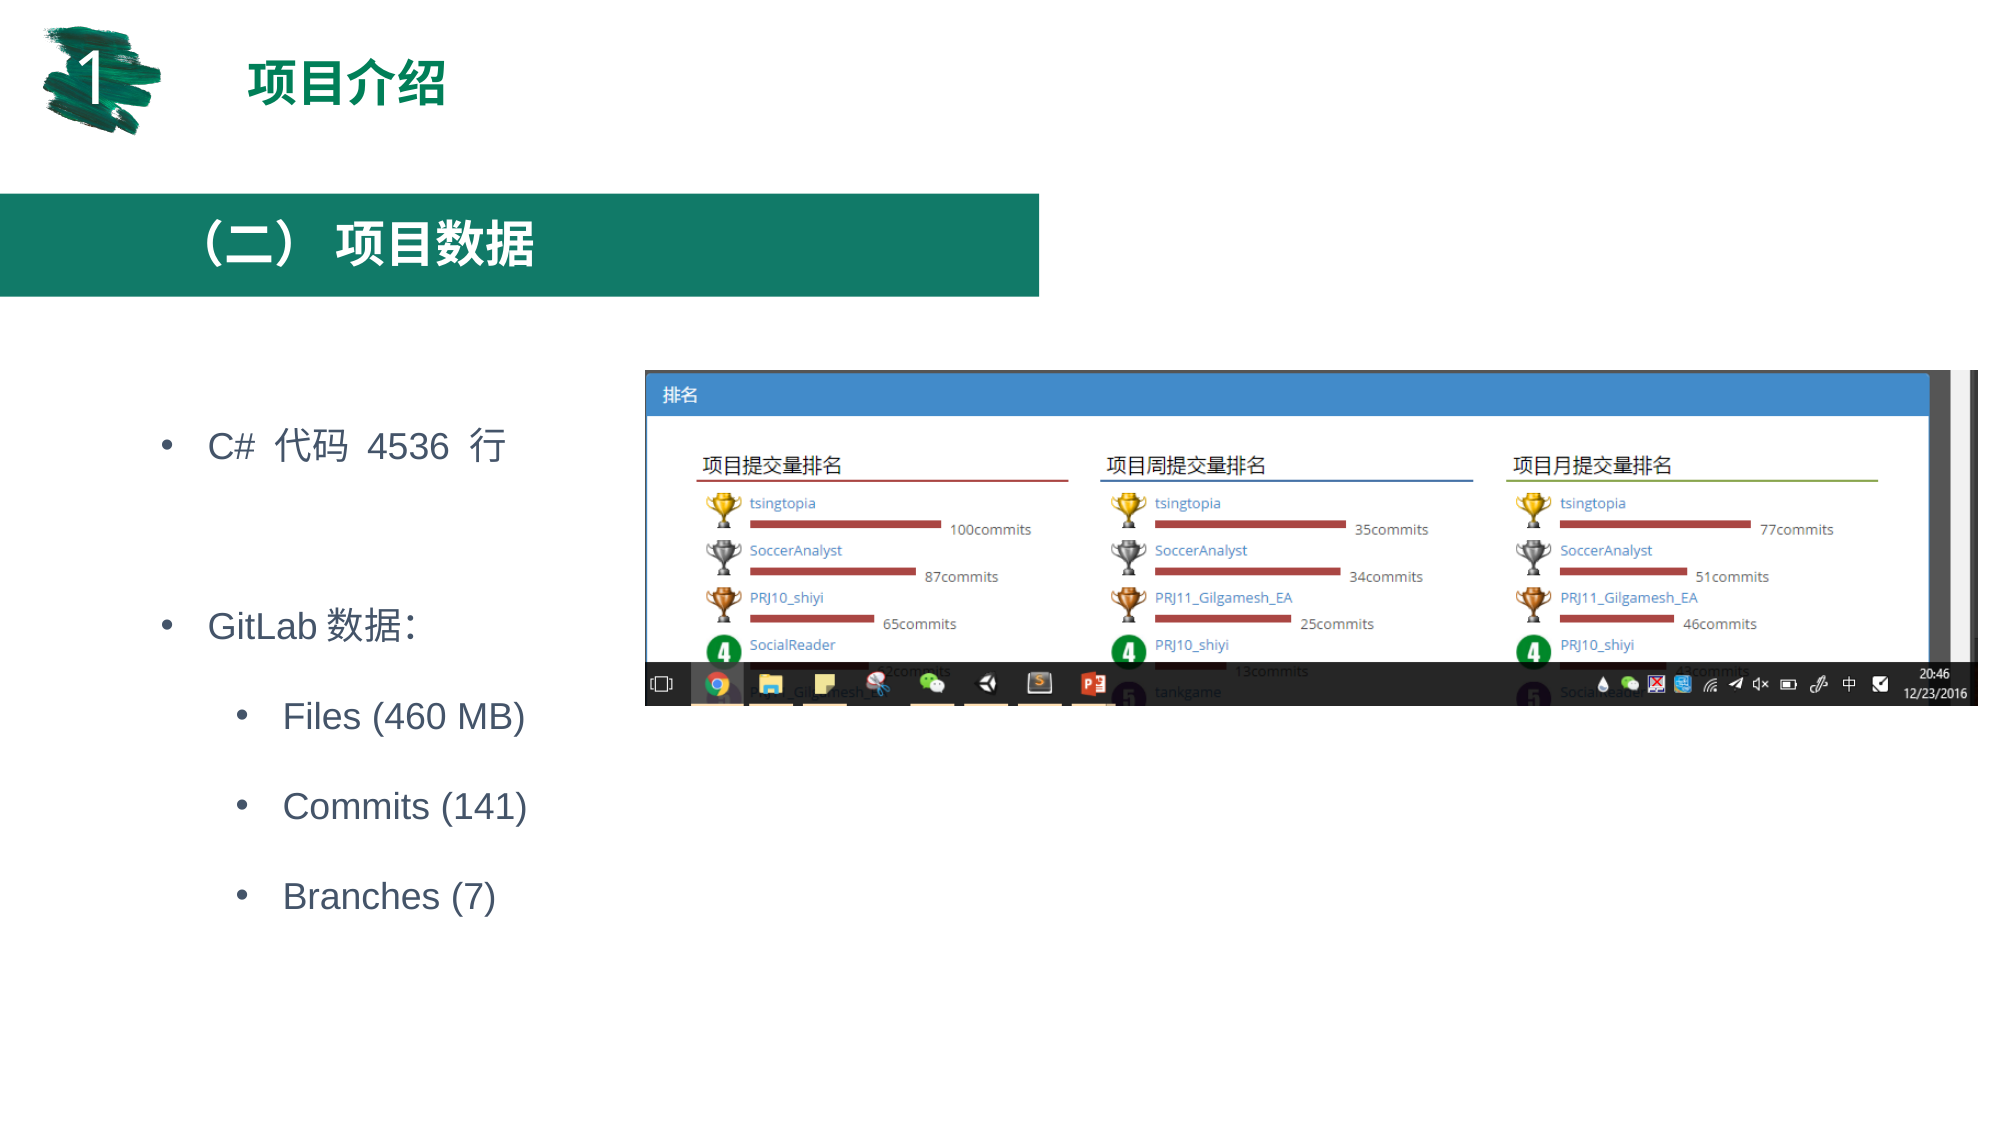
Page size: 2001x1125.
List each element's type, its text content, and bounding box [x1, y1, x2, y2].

picture [42, 25, 163, 136]
text_box （二） 项目数据 [159, 205, 1079, 280]
text_box C# 代码 4536 行 GitLab数据： Files (460 MB) Commits (141) Branches (7) [145, 370, 1146, 925]
picture [645, 369, 1978, 706]
text_box [0, 193, 1040, 297]
text_box 项目介绍 [168, 43, 533, 119]
